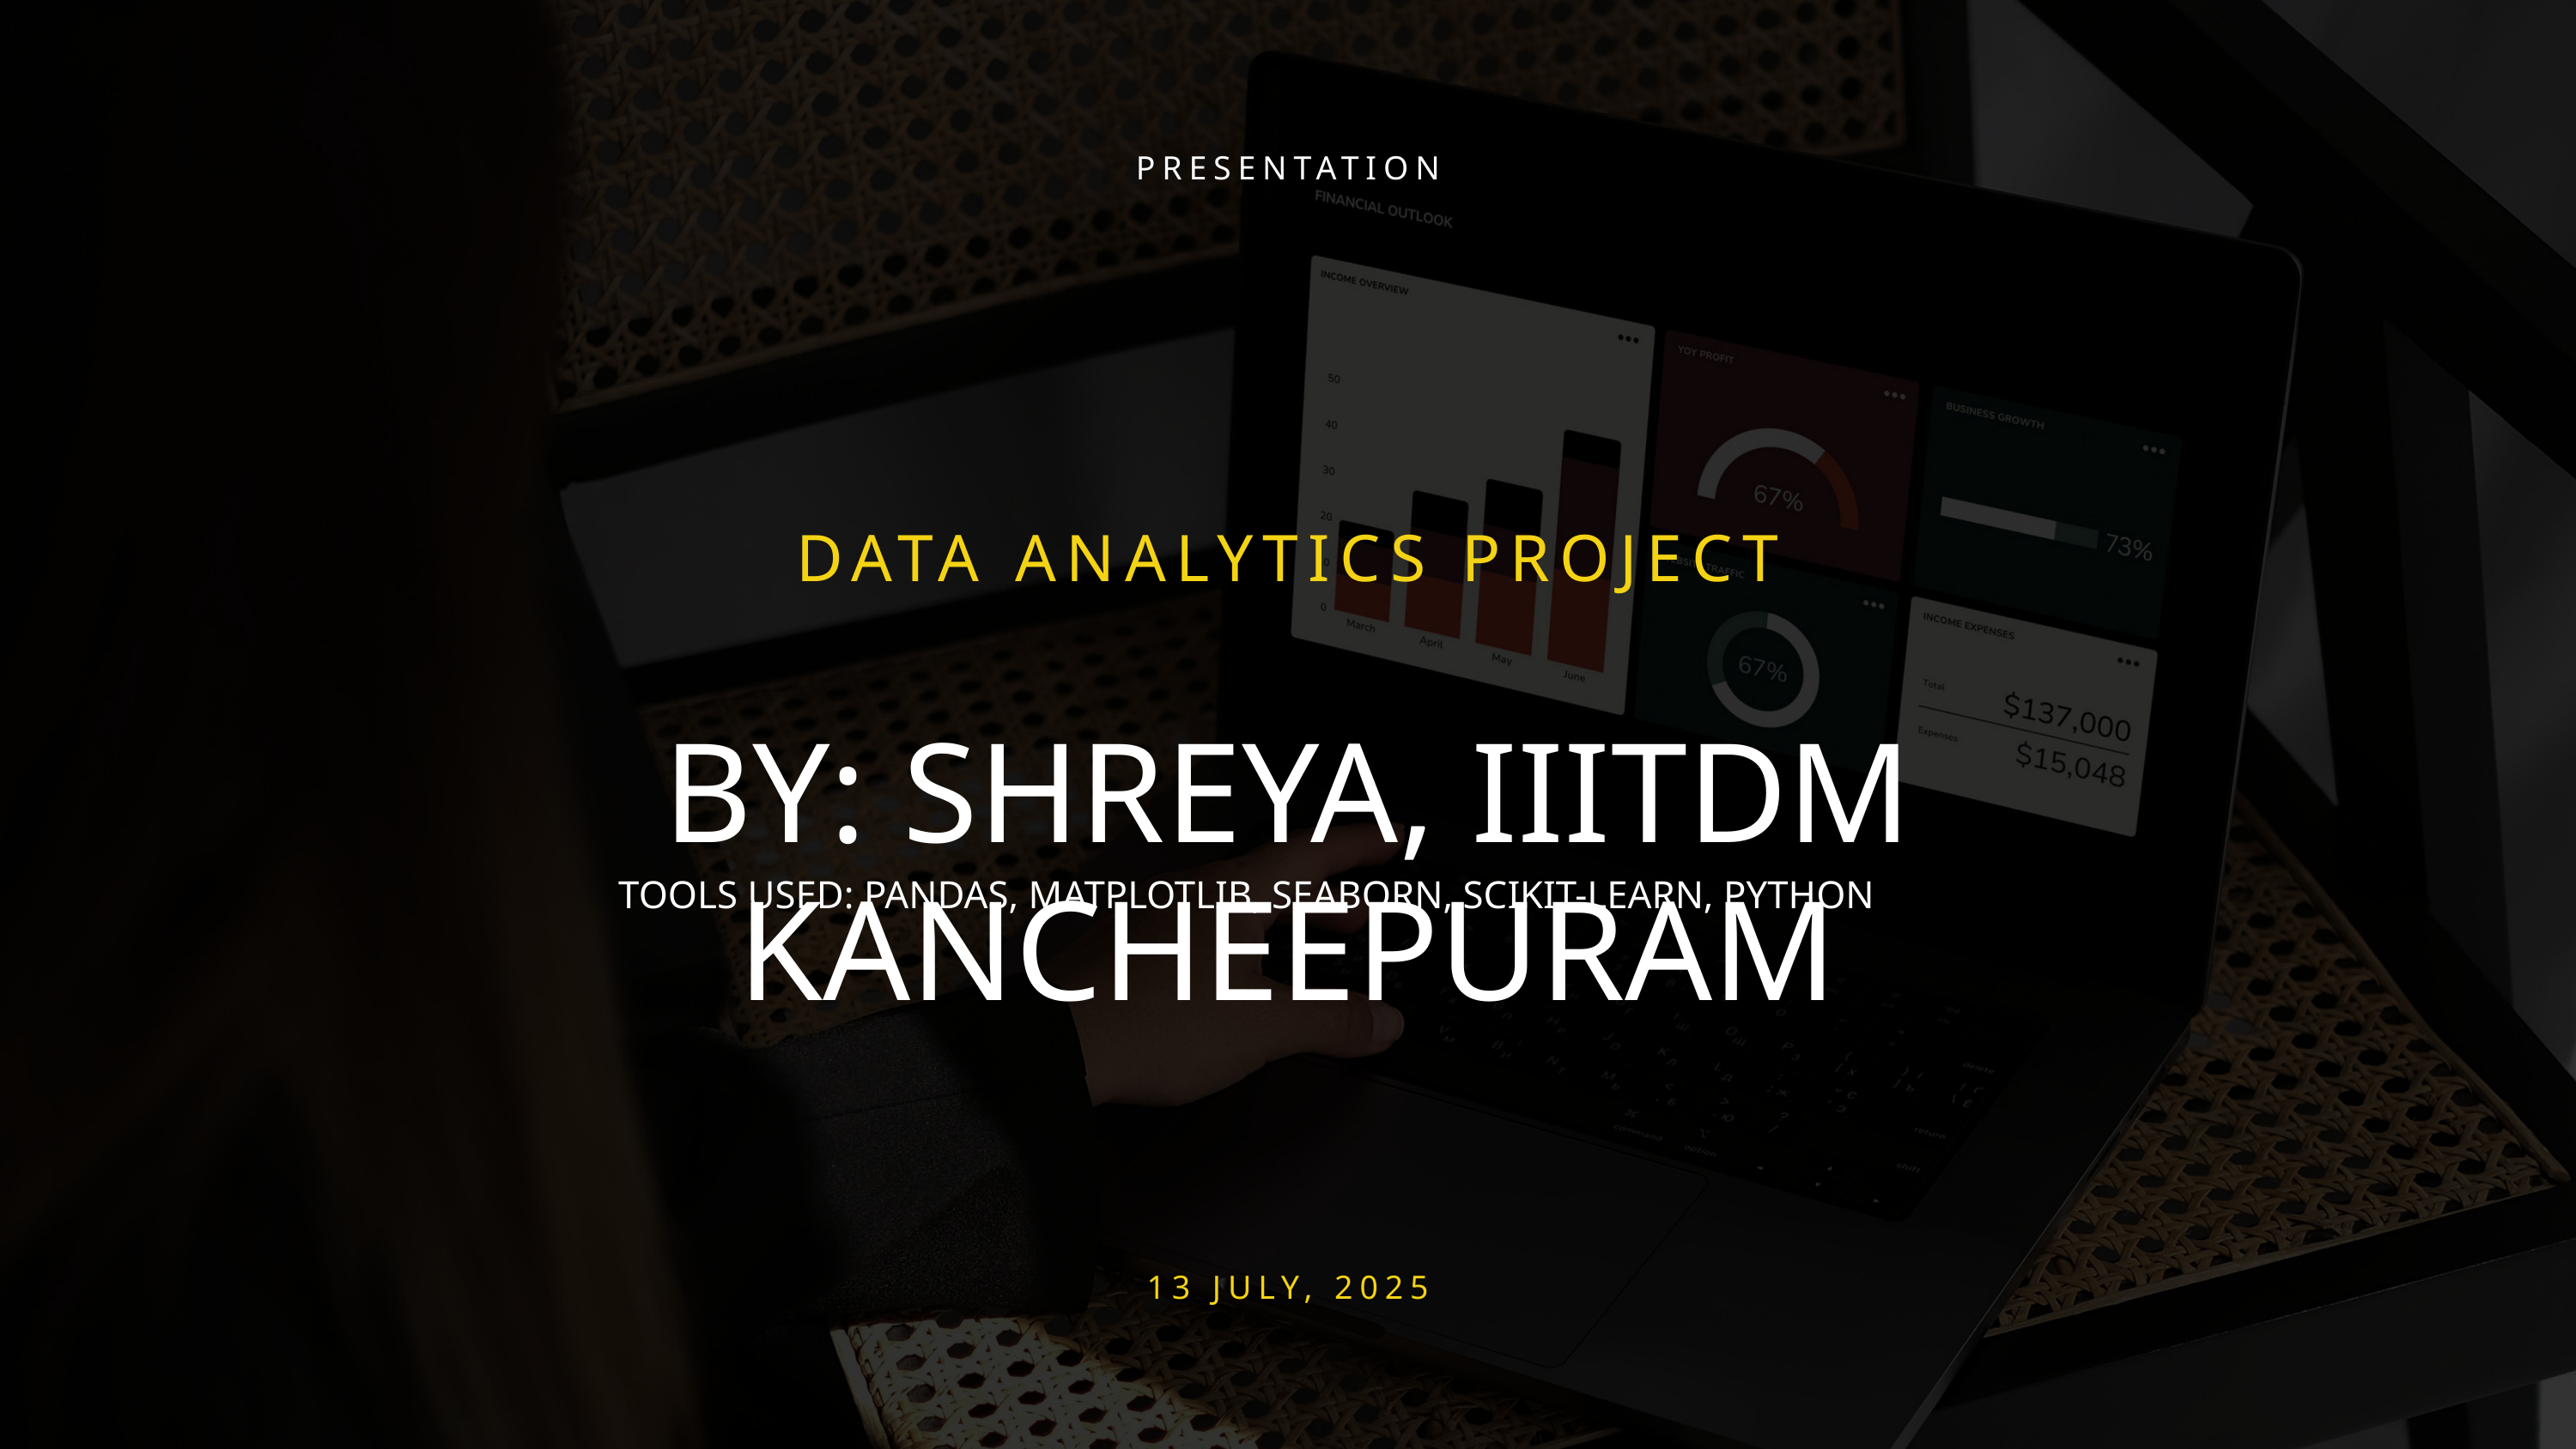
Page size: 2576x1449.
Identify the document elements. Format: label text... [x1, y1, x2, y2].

text_box TOOLS USED: PANDAS, MATPLOTLIB, SEABORN, SCIKIT-LEARN, PYTHON [618, 873, 1970, 917]
text_box DATA ANALYTICS PROJECT [697, 501, 1879, 595]
text_box [0, 0, 2576, 1449]
text_box PRESENTATION [917, 139, 1659, 186]
text_box 13 JULY, 2025 [917, 1258, 1659, 1306]
text_box BY: SHREYA, IIITDM KANCHEEPURAM [325, 712, 2251, 1028]
